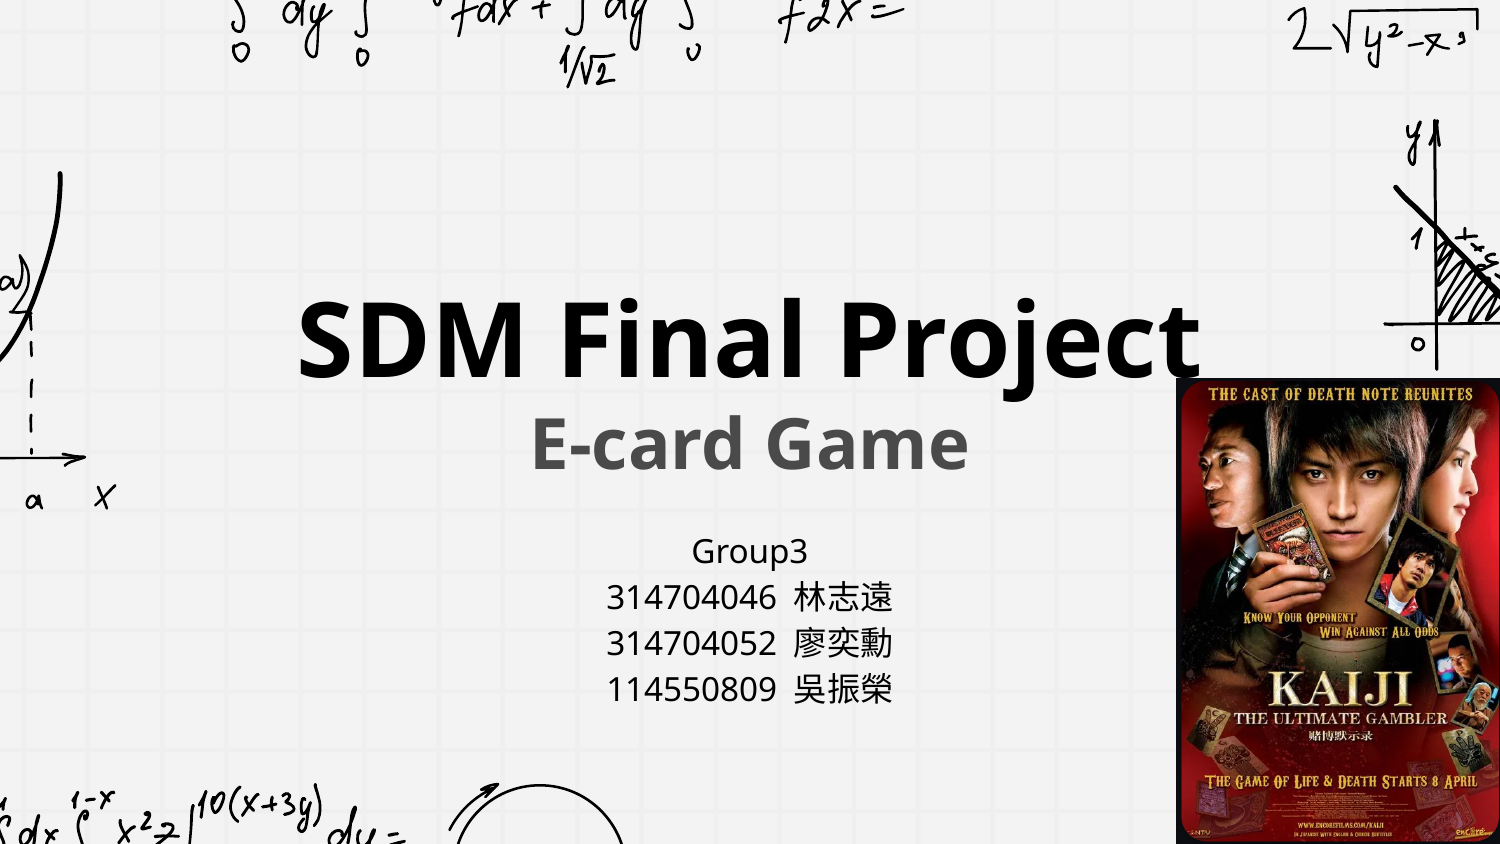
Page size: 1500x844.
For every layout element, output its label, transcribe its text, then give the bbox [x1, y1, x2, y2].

picture [1176, 377, 1500, 844]
subtitle Group3 314704046 林志遠 314704052 廖奕勳 114550809 吳振榮 [452, 509, 1048, 713]
title SDM Final Project E-card Game [228, 275, 1272, 499]
